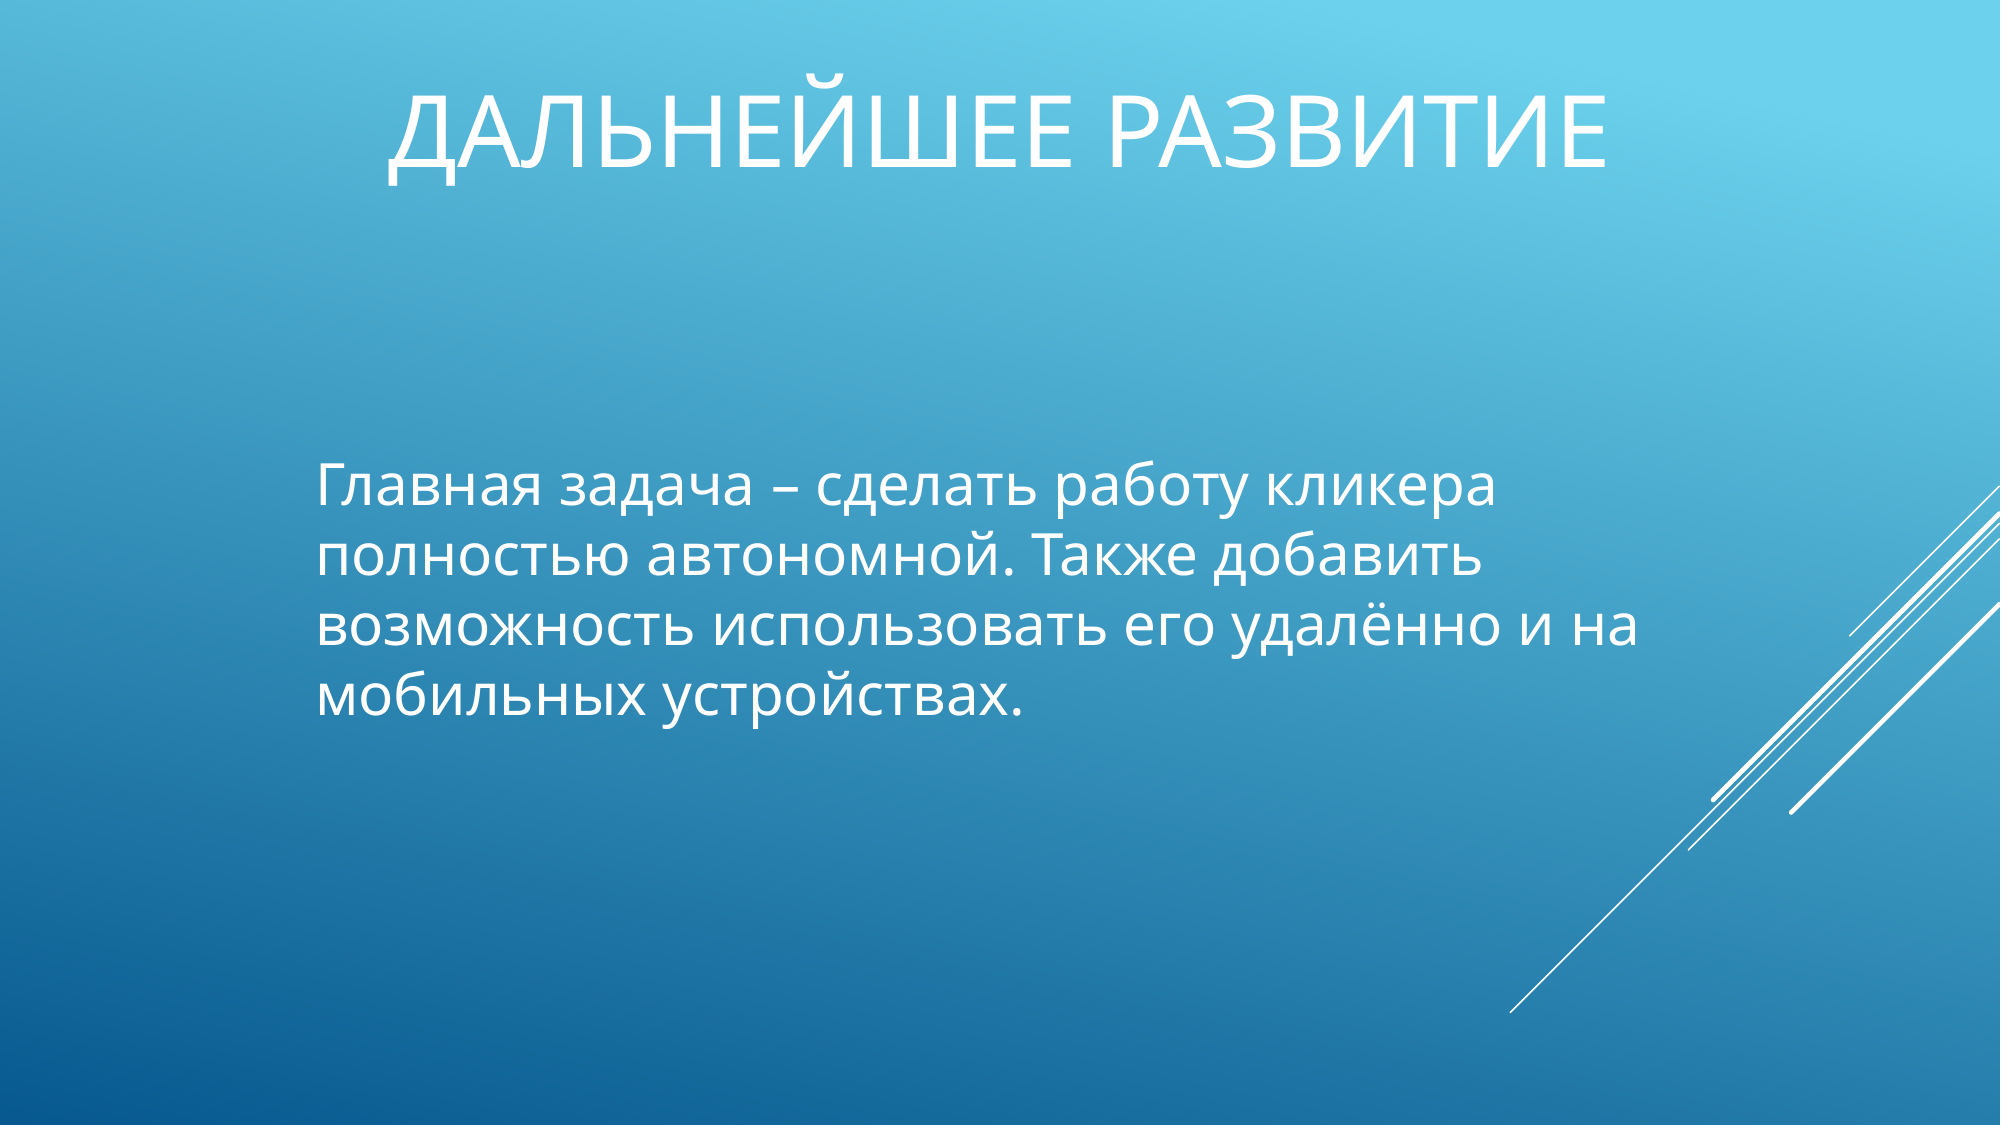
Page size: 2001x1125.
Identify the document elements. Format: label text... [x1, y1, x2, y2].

list Главная задача – сделать работу кликера полностью автономной. Также добавить возможность использовать его удалённо и на мобильных устройствах. [300, 439, 1700, 686]
title Дальнейшее развитие [300, 68, 1700, 196]
